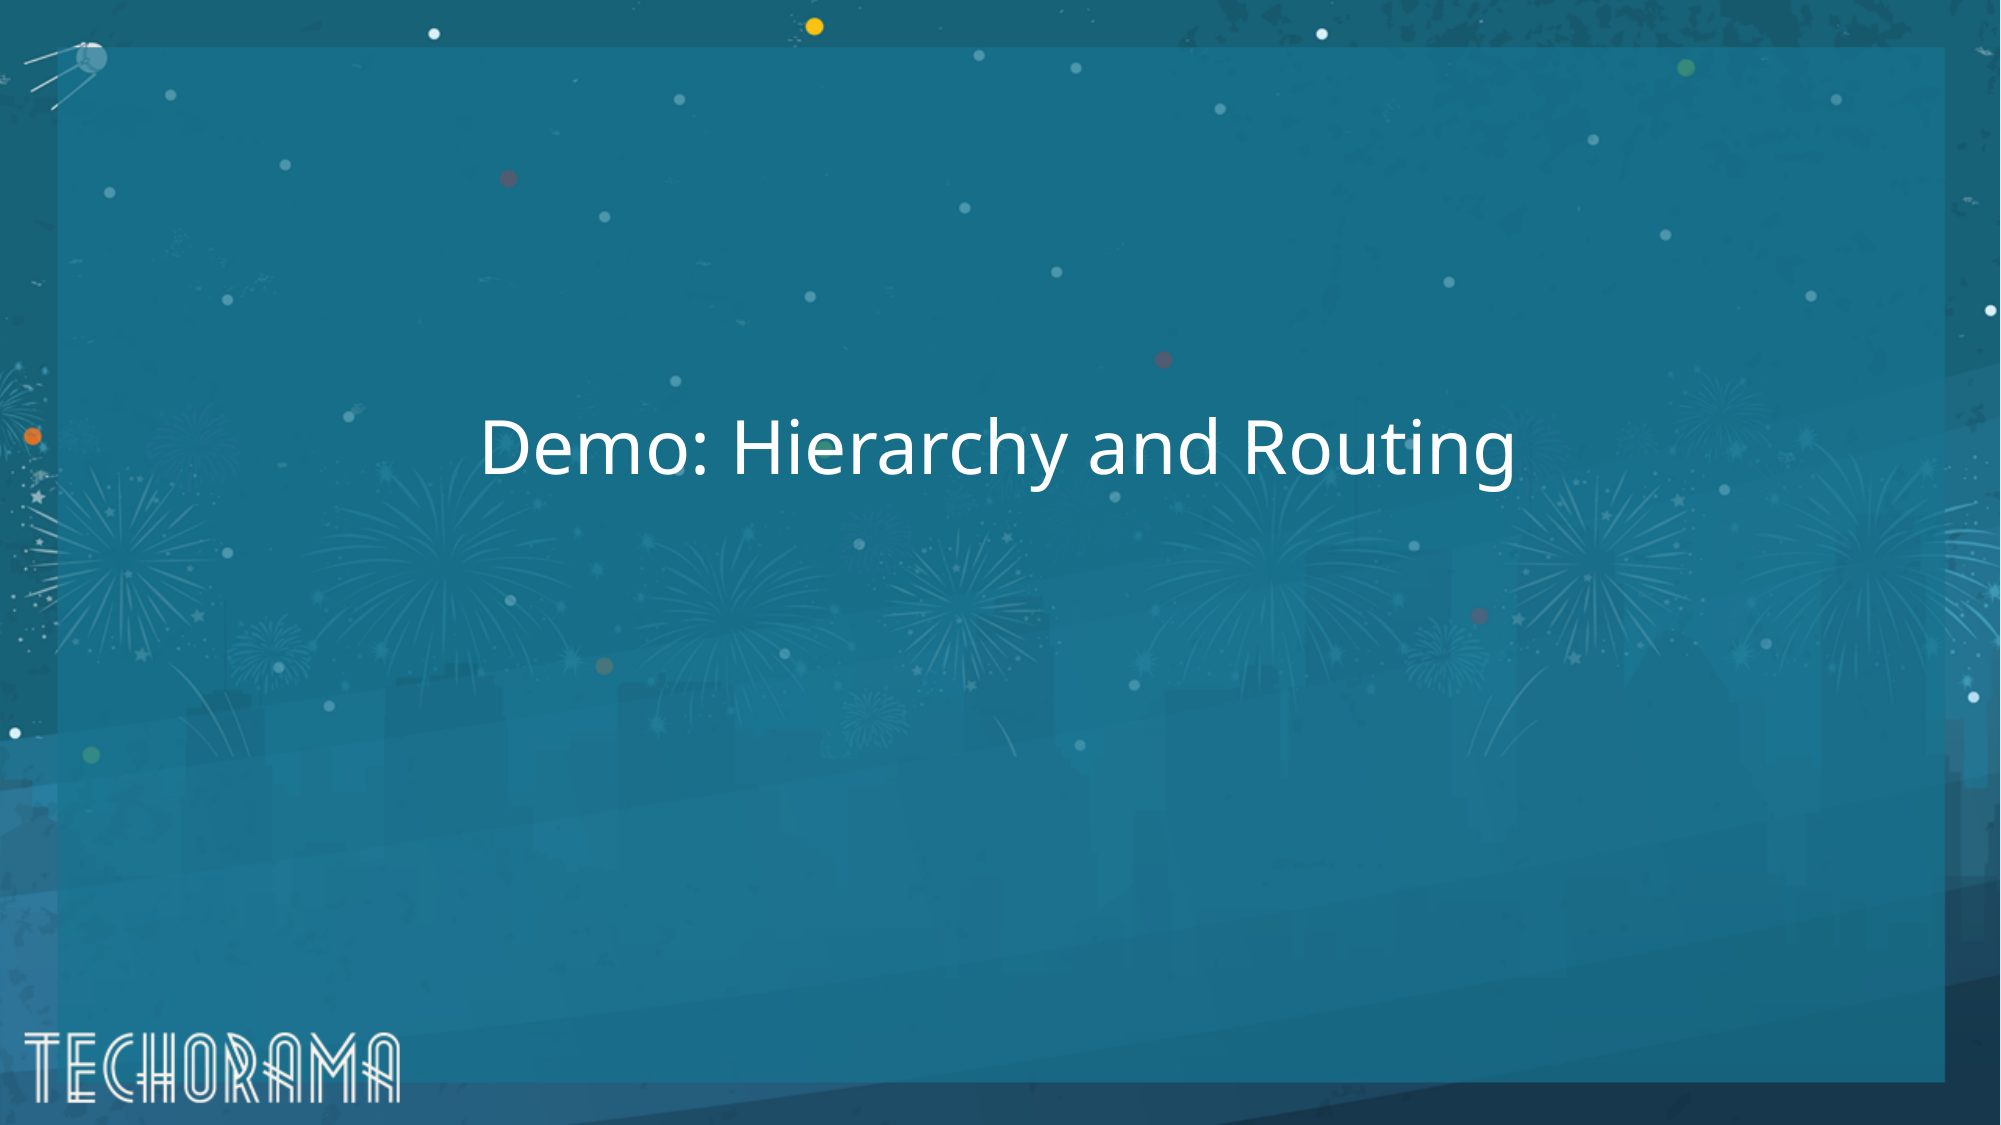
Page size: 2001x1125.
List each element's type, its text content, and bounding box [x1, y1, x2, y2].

picture [0, 0, 2001, 1125]
title Demo: Hierarchy and Routing [136, 402, 1862, 536]
